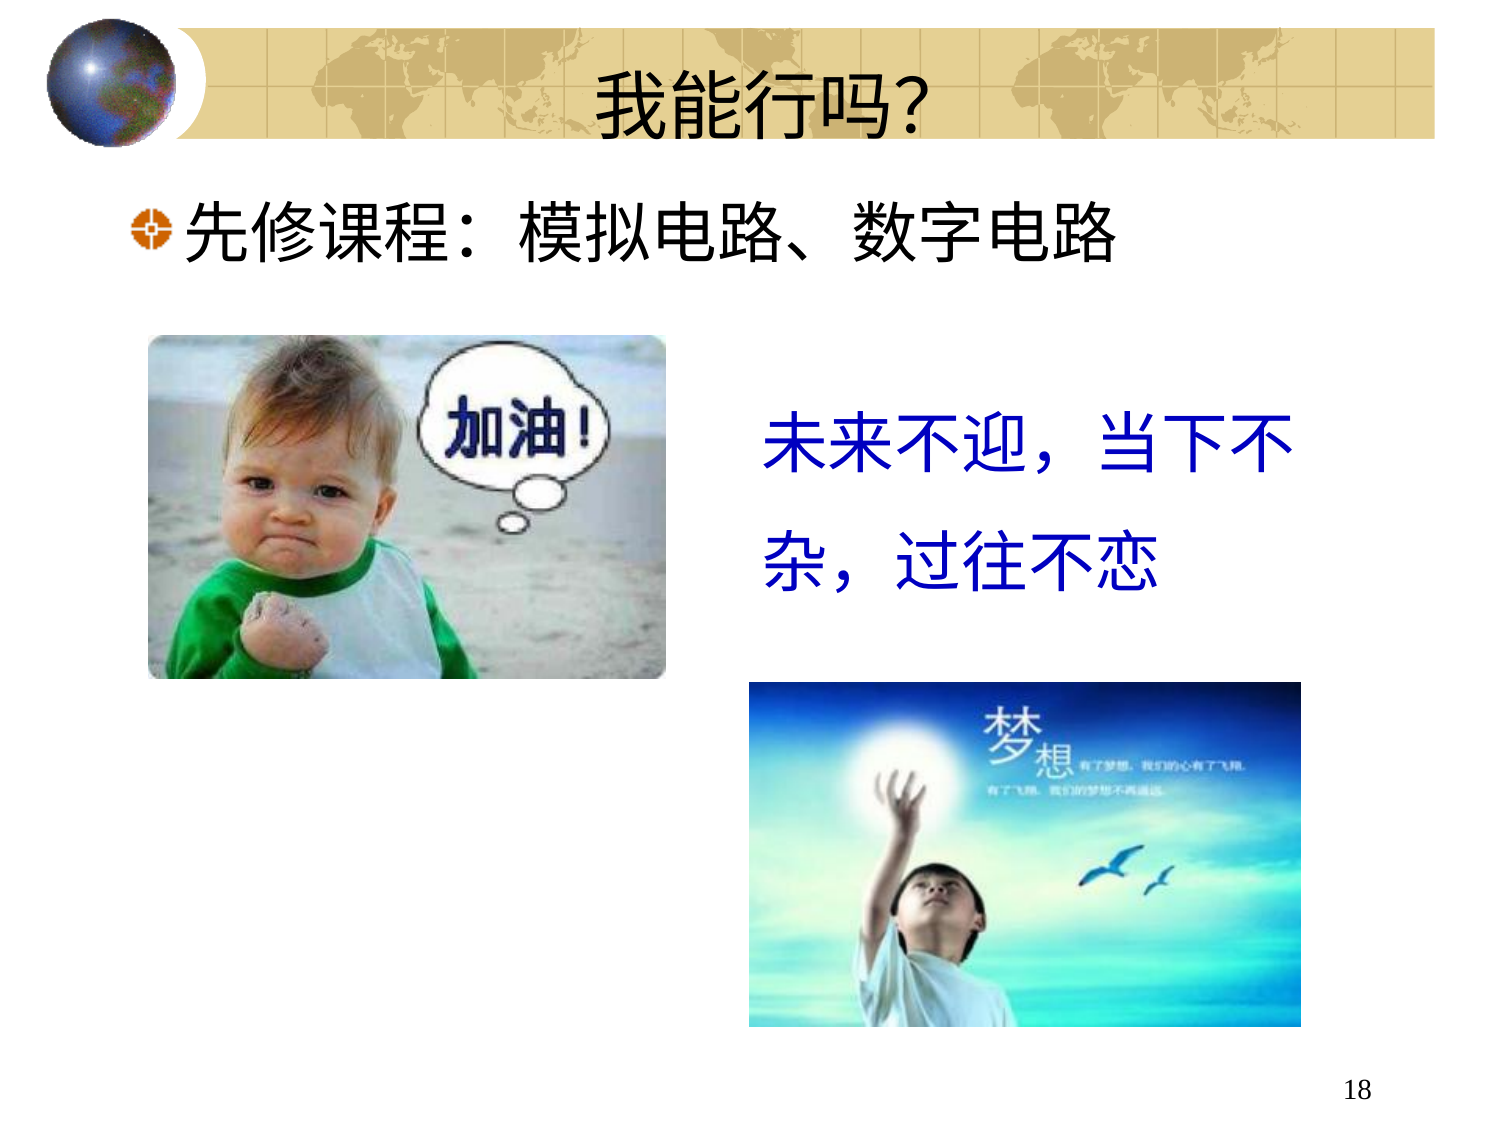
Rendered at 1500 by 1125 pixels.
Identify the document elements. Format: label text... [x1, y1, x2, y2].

text_box 未来不迎，当下不杂，过往不恋 [746, 352, 1421, 608]
picture [148, 334, 666, 680]
text_box 我能行吗？ [407, 5, 1156, 156]
picture [42, 14, 190, 151]
picture [127, 207, 175, 255]
list 先修课程：模拟电路、数字电路 [112, 183, 1388, 287]
picture [749, 682, 1302, 1027]
slide_number 18 [1074, 1037, 1388, 1113]
